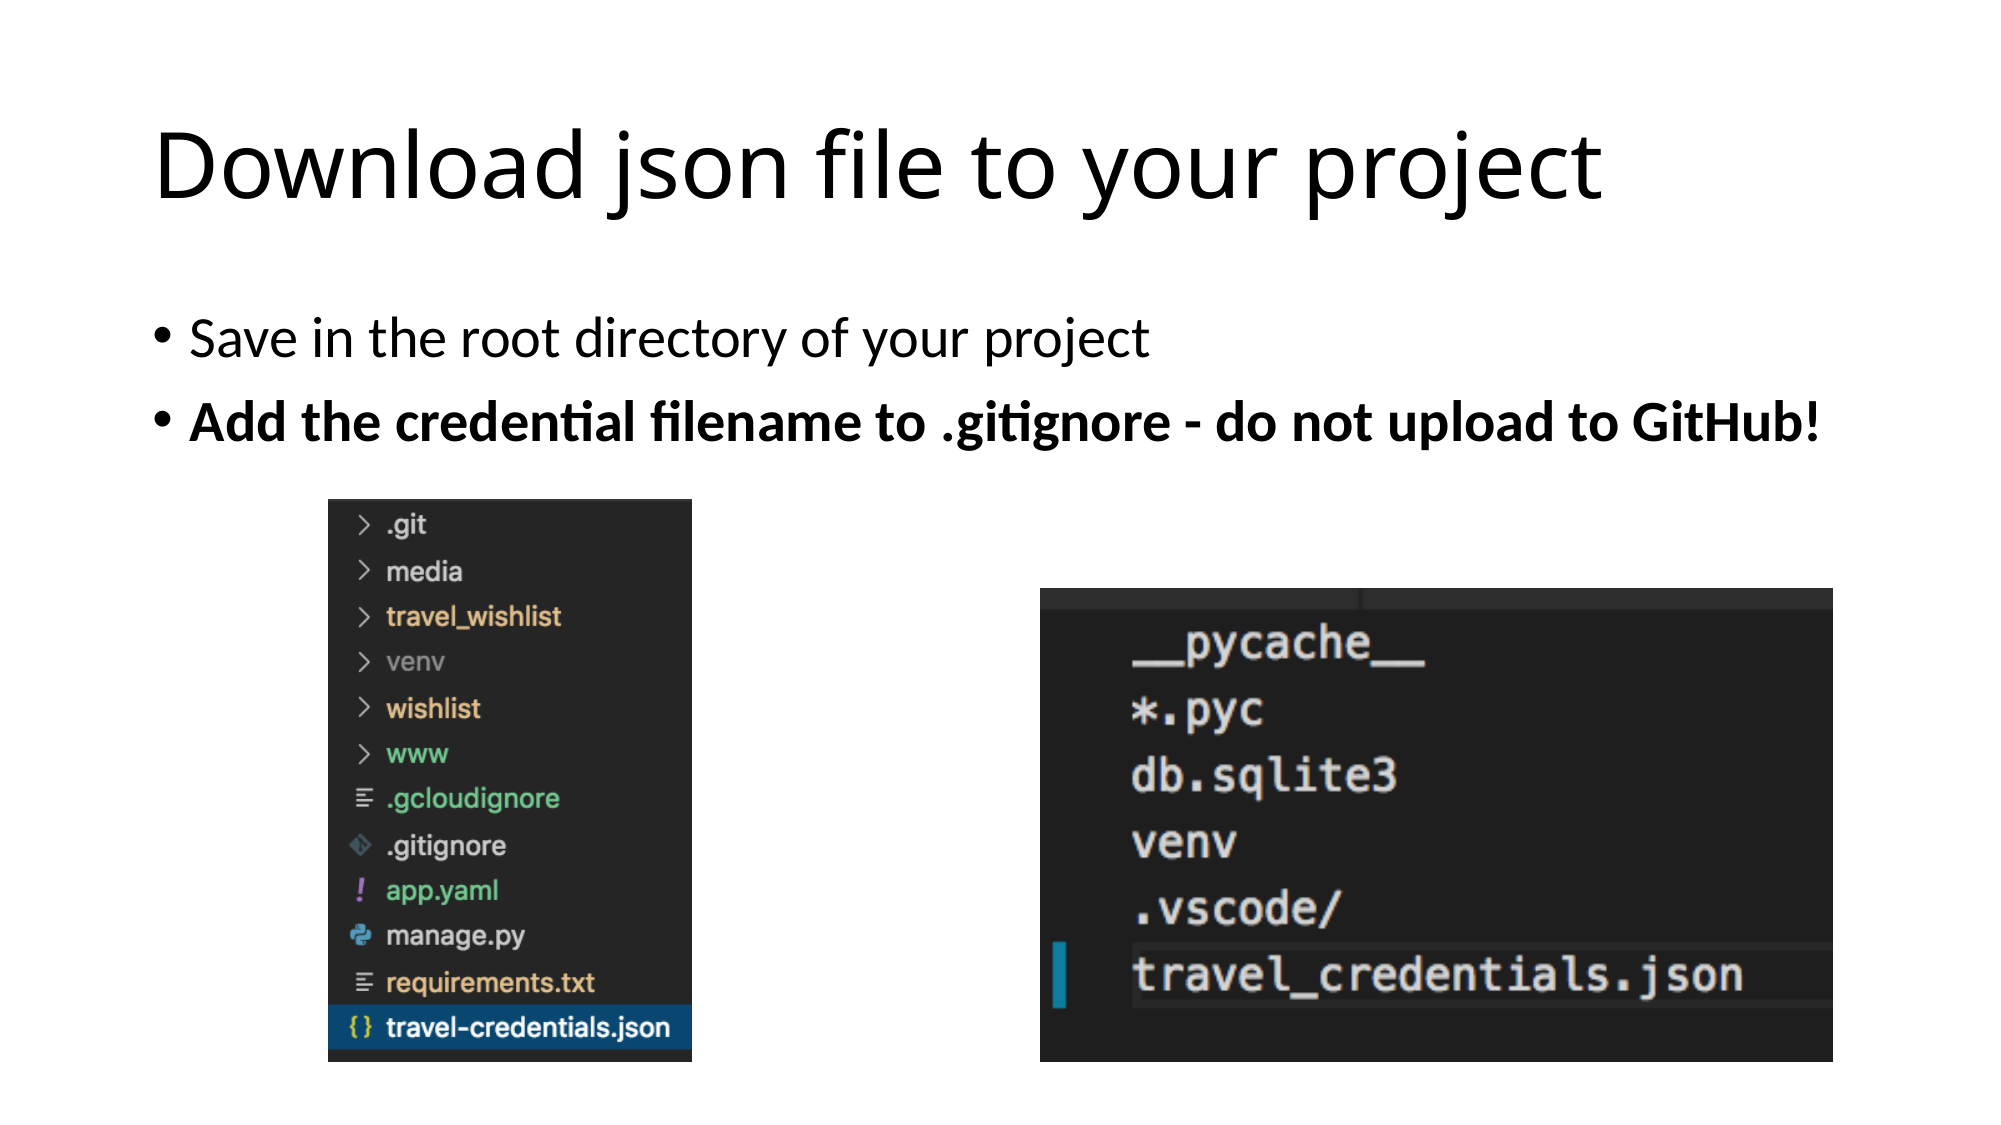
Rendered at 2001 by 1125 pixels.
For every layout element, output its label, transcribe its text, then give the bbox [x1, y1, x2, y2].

list Save in the root directory of your project Add the credential filename to .gitignore - do not upload to GitHub! [137, 299, 1863, 1014]
title Download json file to your project [137, 59, 1863, 278]
picture [1040, 588, 1833, 1063]
picture [328, 499, 692, 1063]
